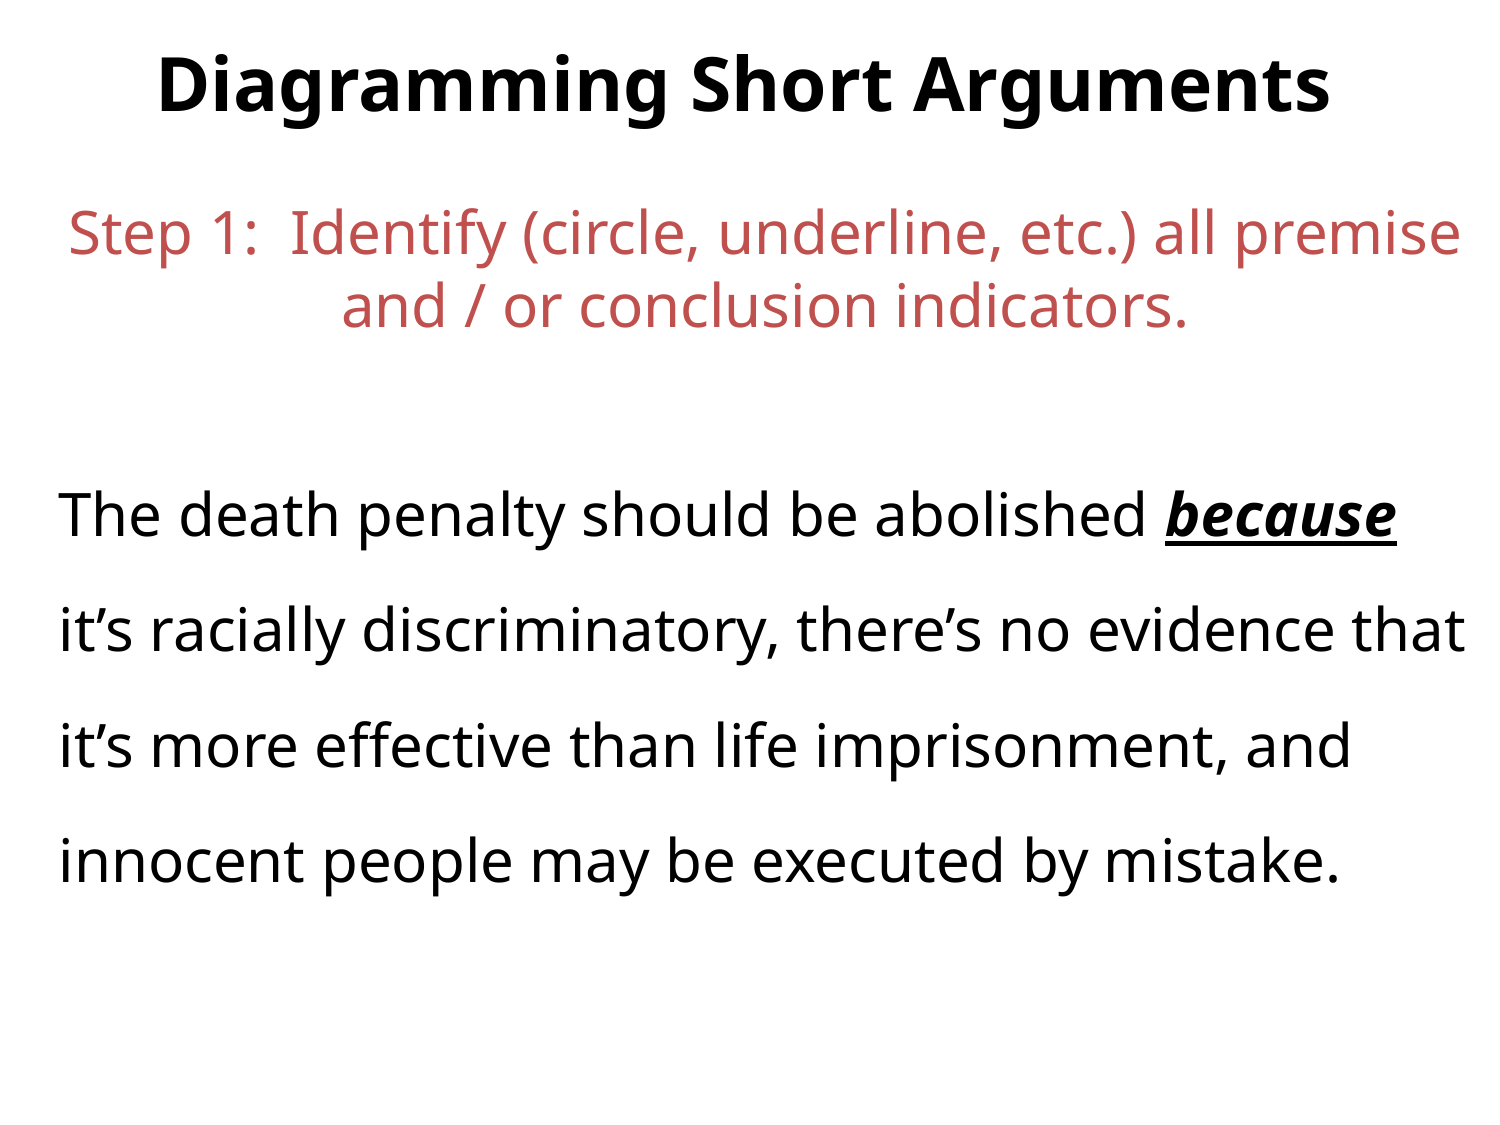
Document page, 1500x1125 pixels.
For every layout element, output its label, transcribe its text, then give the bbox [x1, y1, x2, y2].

title Diagramming Short Arguments [62, 12, 1425, 150]
subtitle Step 1: Identify (circle, underline, etc.) all premise and / or conclusion indicators. The death penalty should be abolished because it’s racially discriminatory, there’s no evidence that it’s more effective than life imprisonment, and innocent people may be executed by mistake. [43, 187, 1488, 988]
